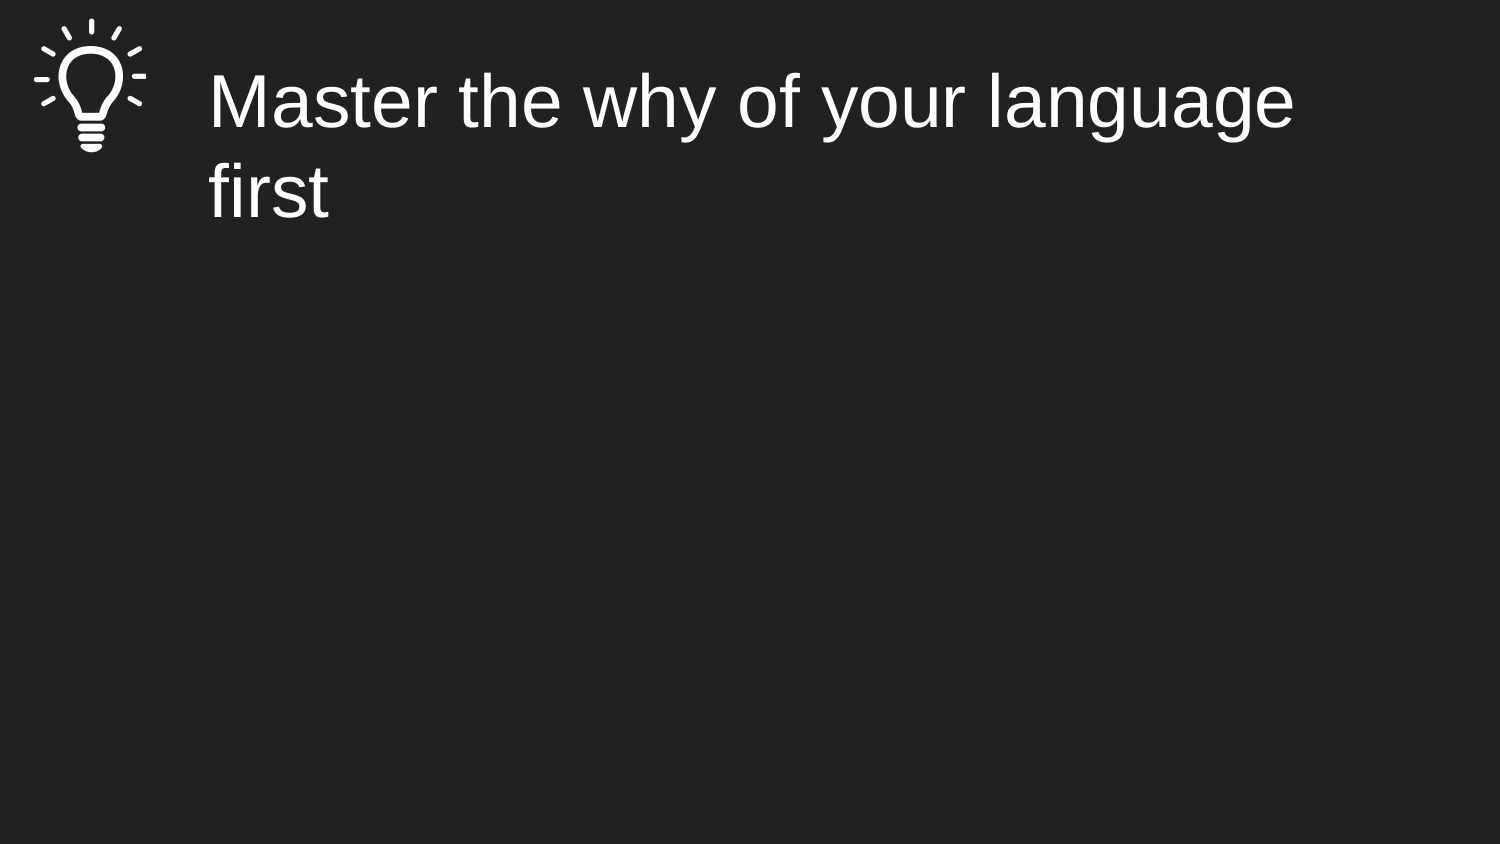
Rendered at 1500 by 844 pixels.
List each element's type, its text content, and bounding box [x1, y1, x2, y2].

picture [33, 16, 147, 156]
title Master the why of your language first [193, 37, 1366, 202]
